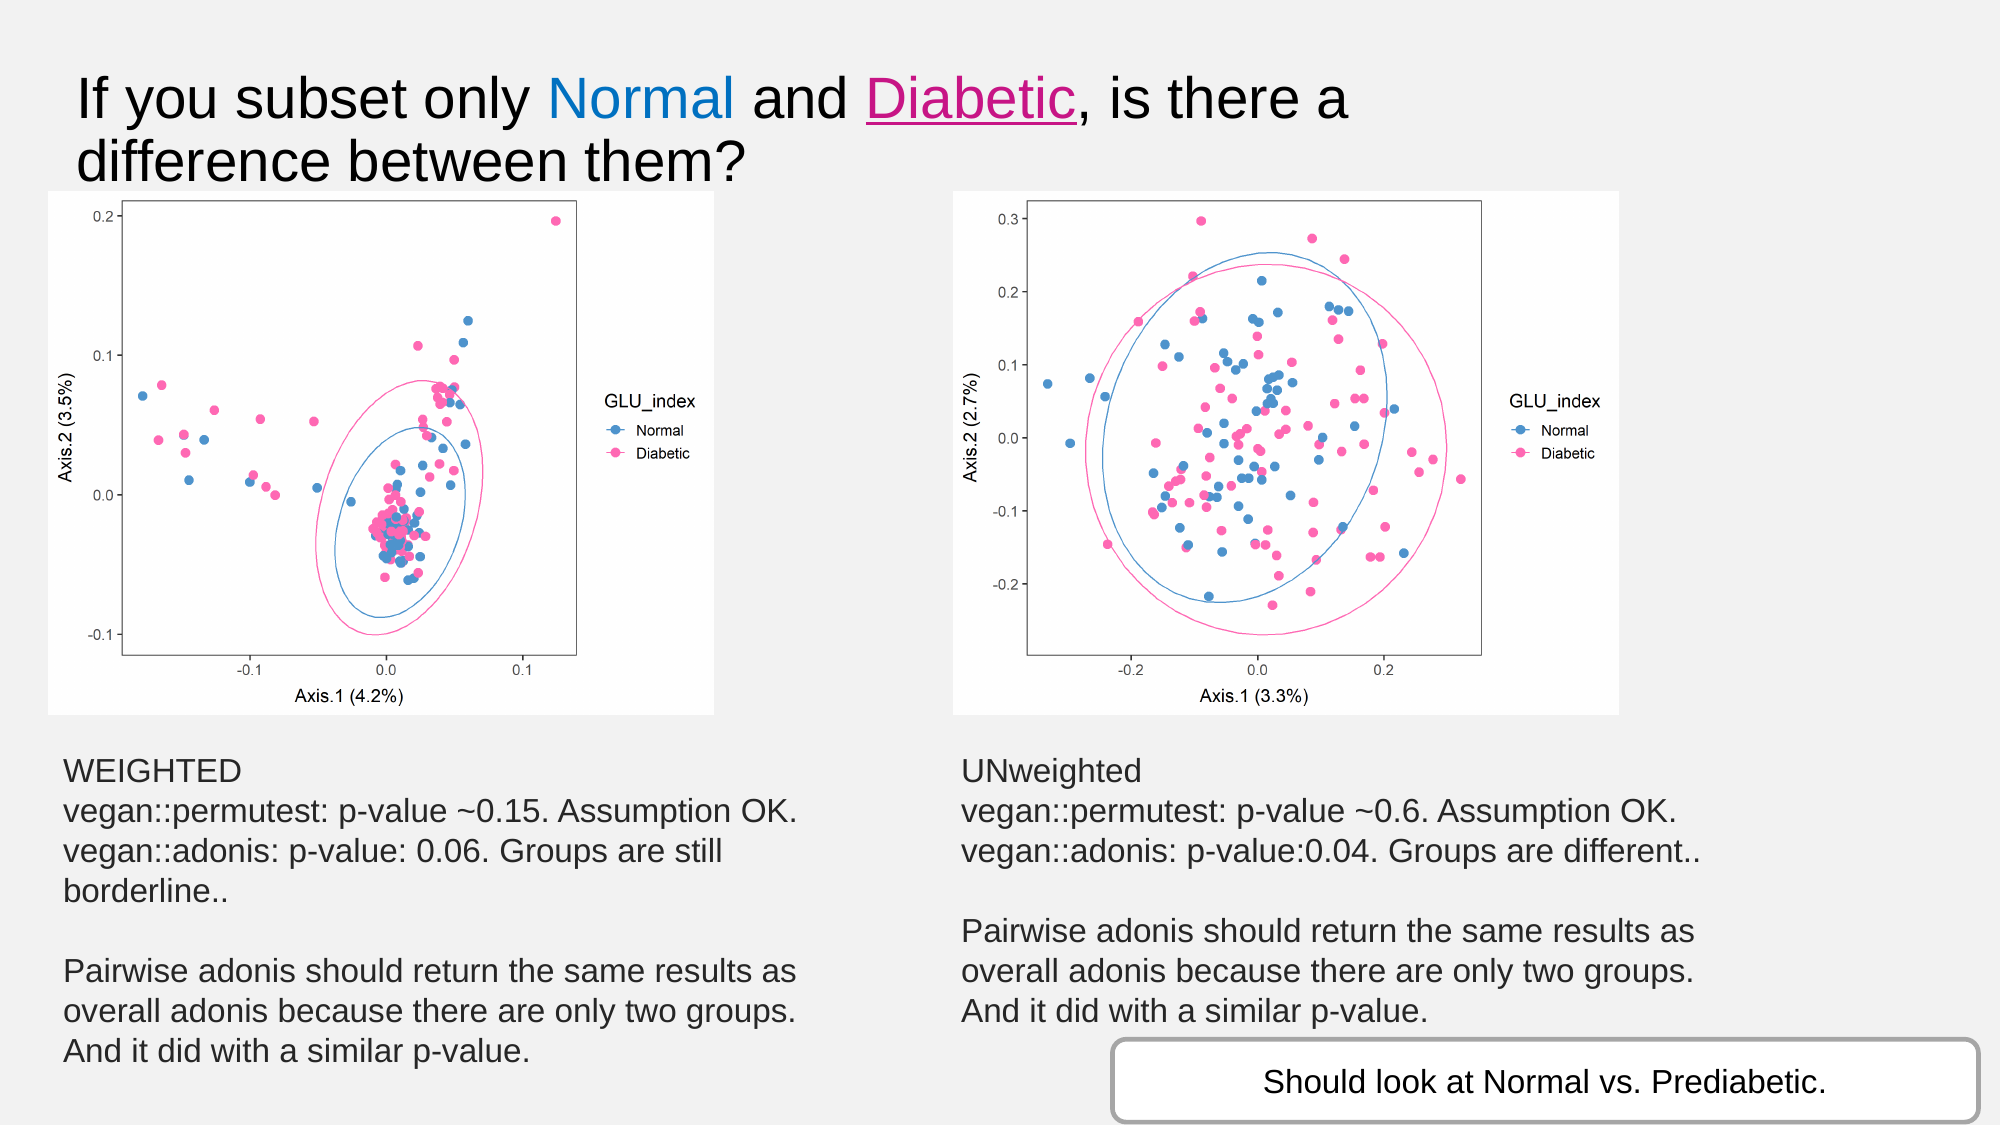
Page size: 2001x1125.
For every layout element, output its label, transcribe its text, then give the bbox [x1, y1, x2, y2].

picture [953, 191, 1619, 715]
text_box Should look at Normal vs. Prediabetic. [1111, 1038, 1980, 1124]
text_box WEIGHTED vegan::permutest: p-value ~0.15. Assumption OK. vegan::adonis: p-value: 0.06. Groups are still borderline.. Pairwise adonis should return the same results as overall adonis because there are only two groups. And it did with a similar p-value. [48, 742, 839, 1077]
picture [48, 191, 714, 715]
title If you subset only Normal and Diabetic, is there a difference between them? [61, 43, 1492, 220]
text_box UNweighted vegan::permutest: p-value ~0.6. Assumption OK. vegan::adonis: p-value:0.04. Groups are different.. Pairwise adonis should return the same results as overall adonis because there are only two groups. And it did with a similar p-value. [946, 742, 1737, 1037]
